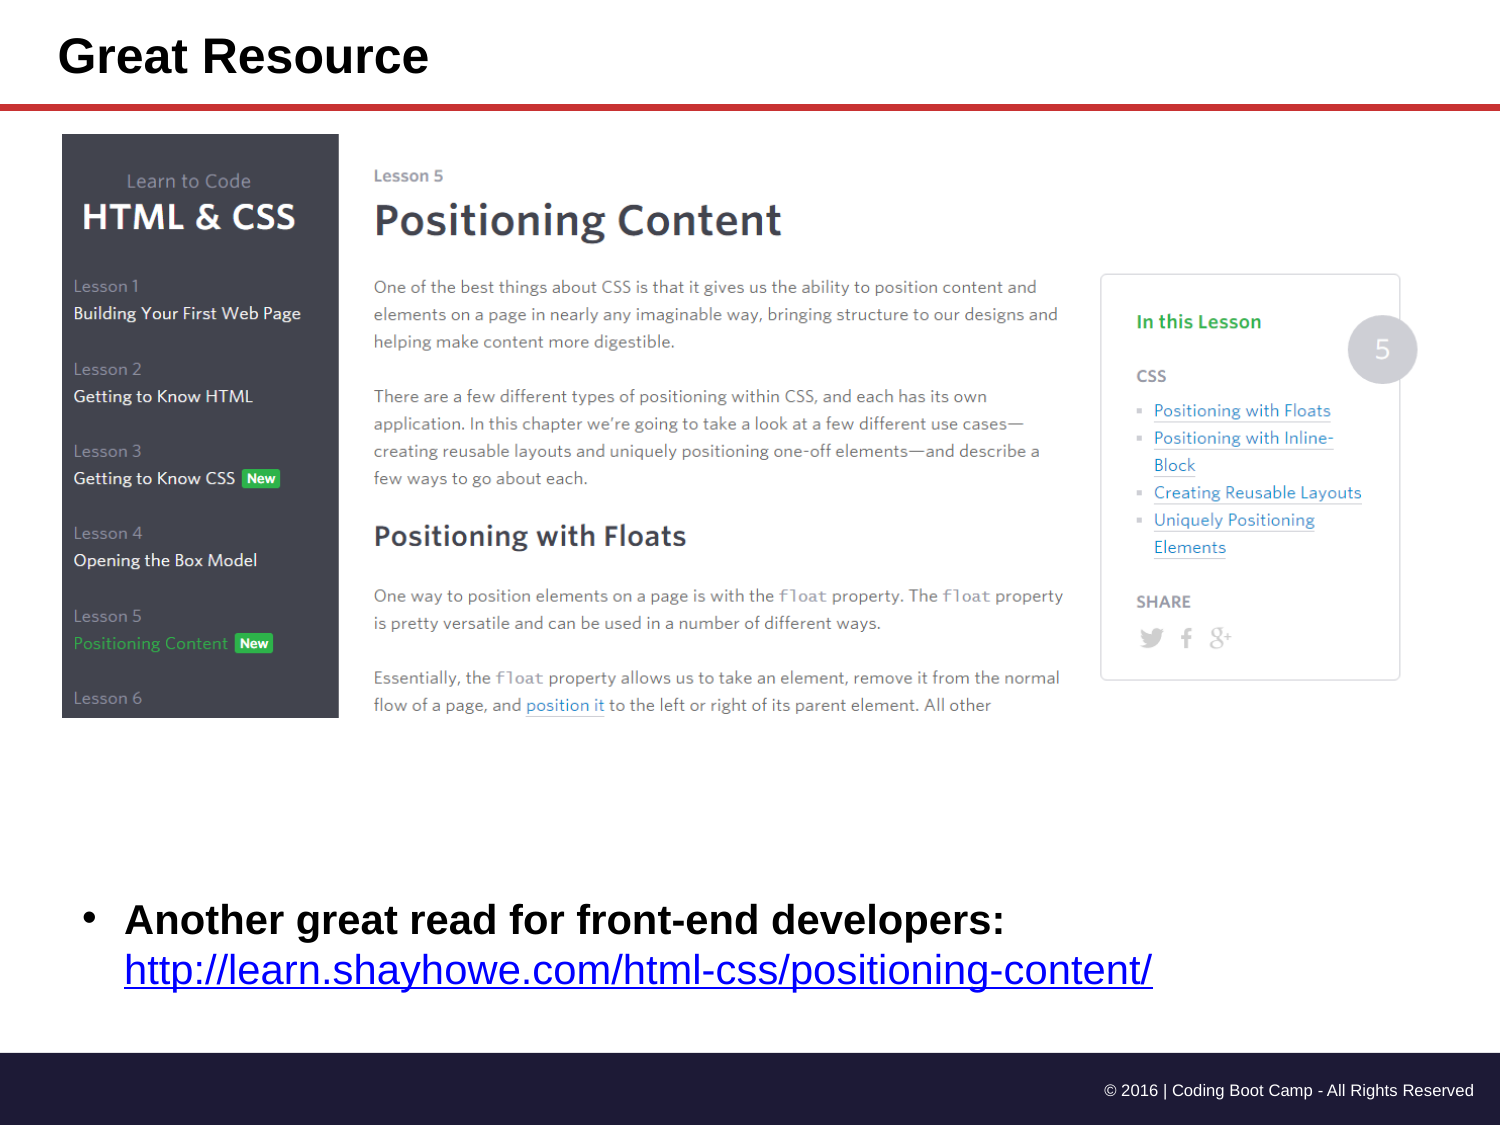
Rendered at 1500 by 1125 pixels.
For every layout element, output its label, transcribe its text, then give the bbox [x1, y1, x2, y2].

text_box Another great read for front-end developers: http://learn.shayhowe.com/html-css/positioning-content/ [67, 877, 1480, 1008]
text_box Great Resource [49, 16, 1188, 91]
picture [61, 134, 1463, 718]
